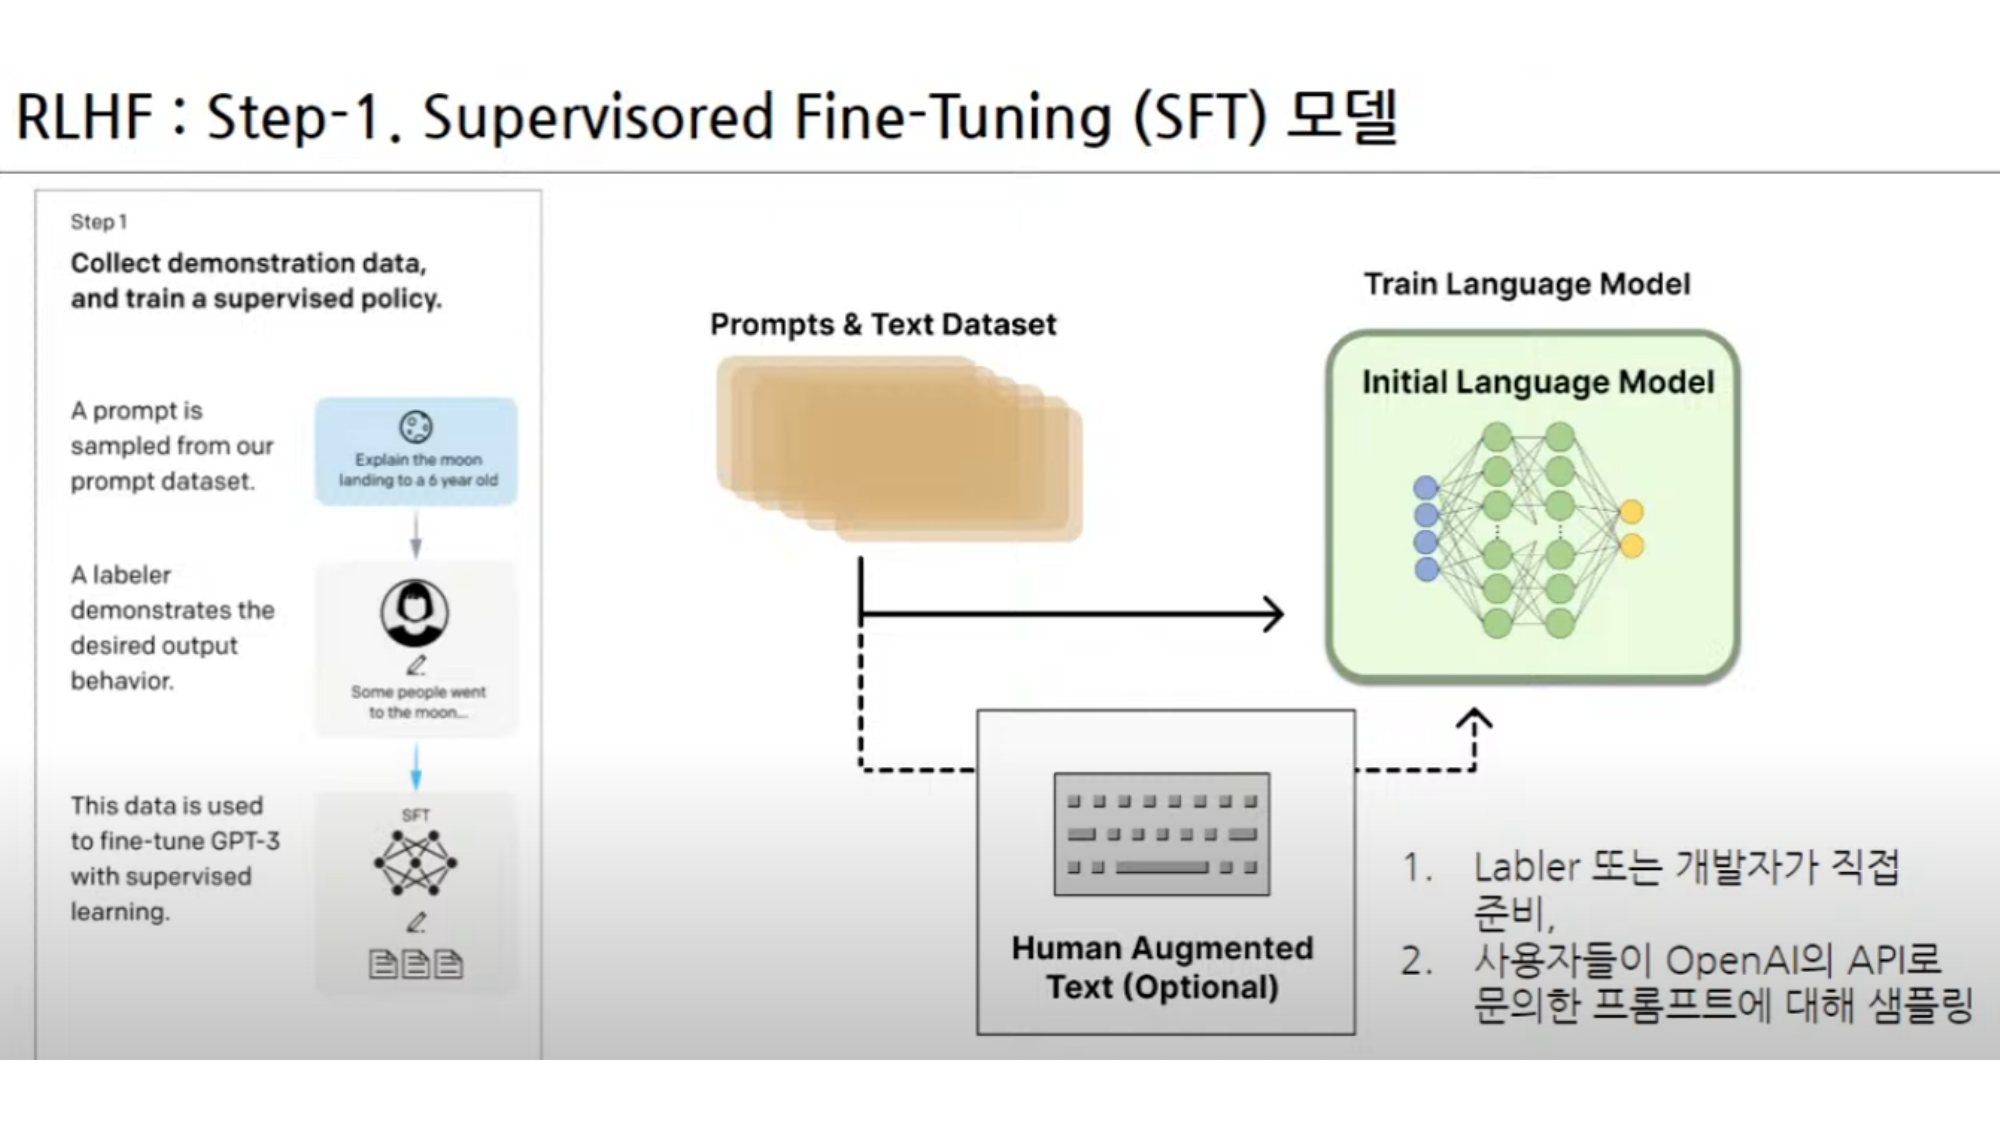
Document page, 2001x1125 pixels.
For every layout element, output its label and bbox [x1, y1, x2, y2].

picture [0, 65, 2000, 1060]
